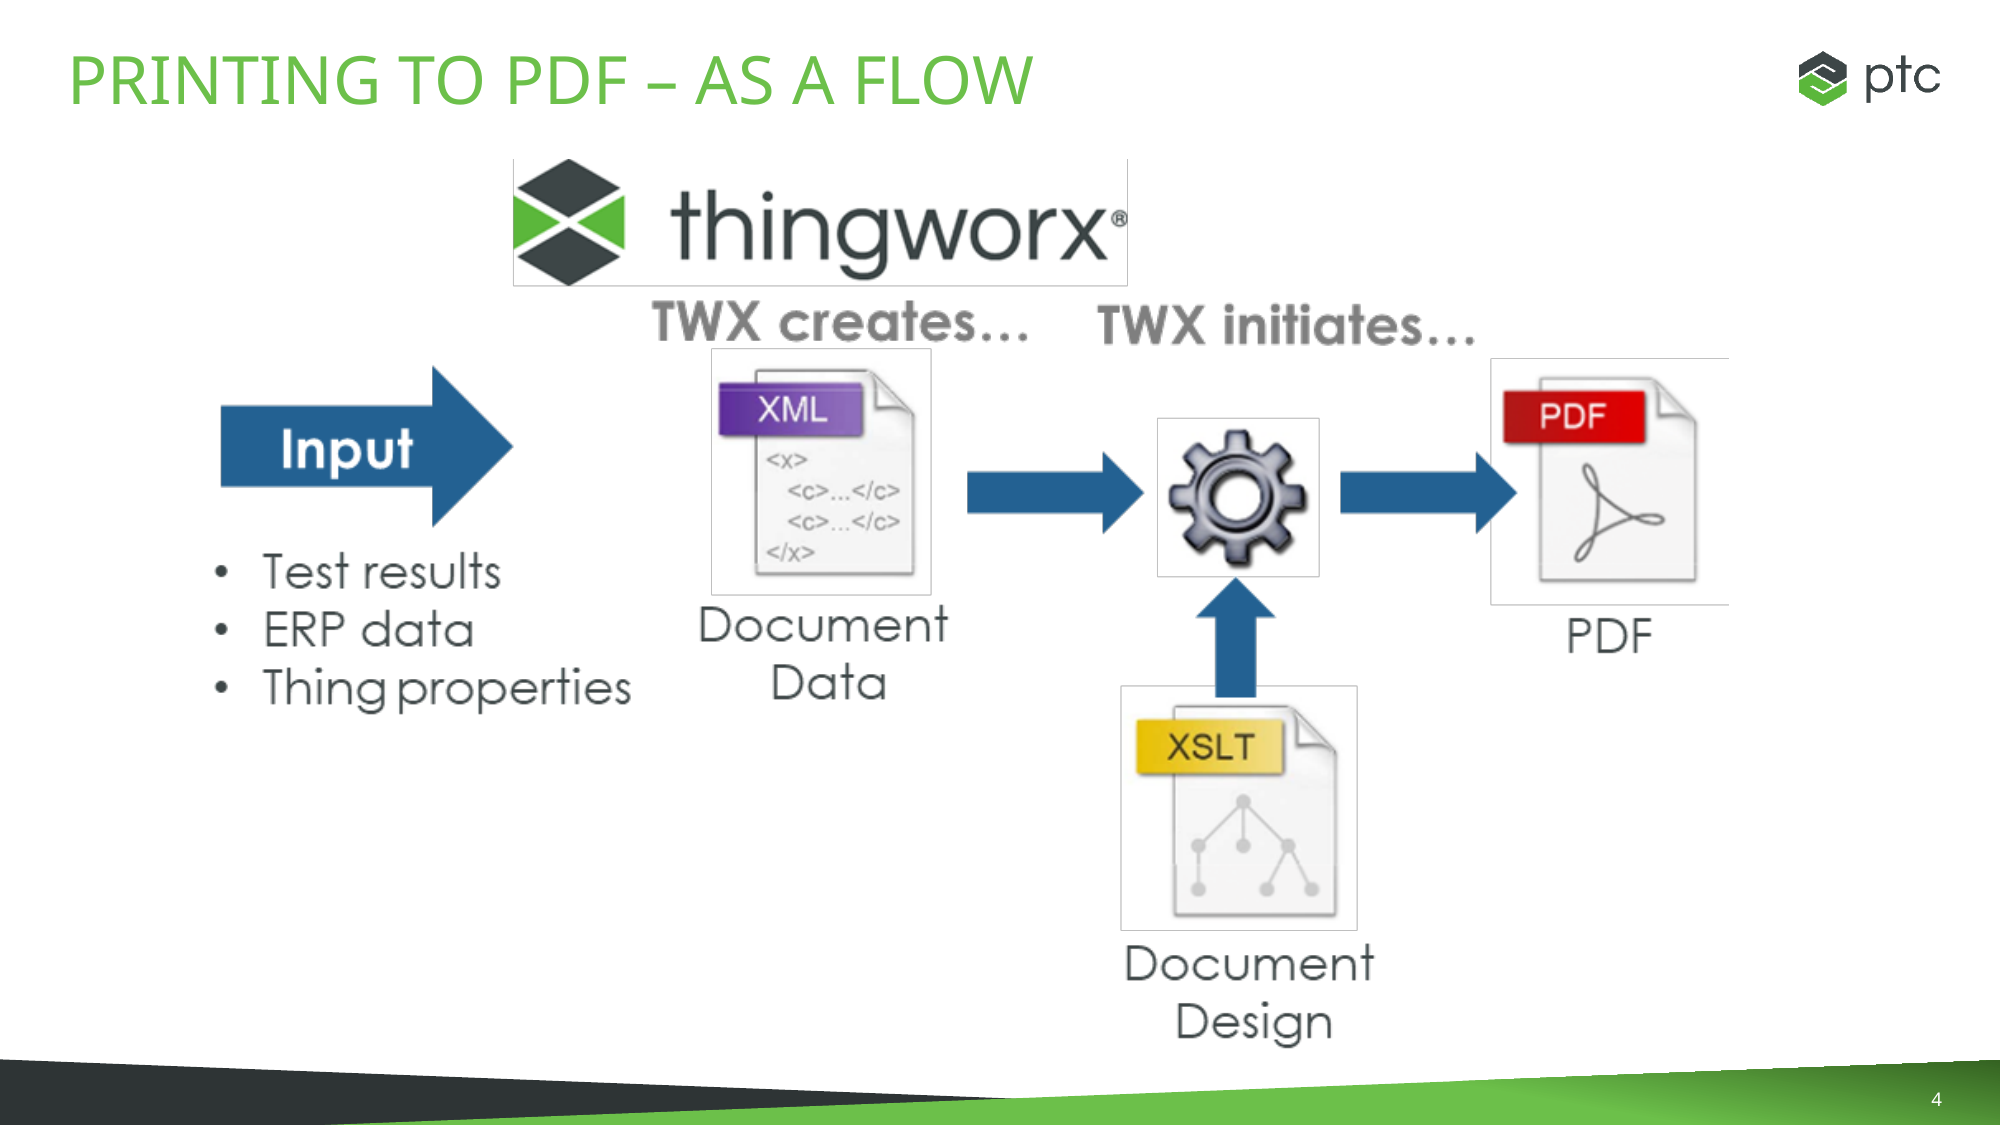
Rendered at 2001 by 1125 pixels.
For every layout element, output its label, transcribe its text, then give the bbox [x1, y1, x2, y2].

picture [185, 159, 1729, 1078]
picture [1799, 51, 1940, 106]
title Printing to PDF – As a Flow [67, 57, 1751, 114]
